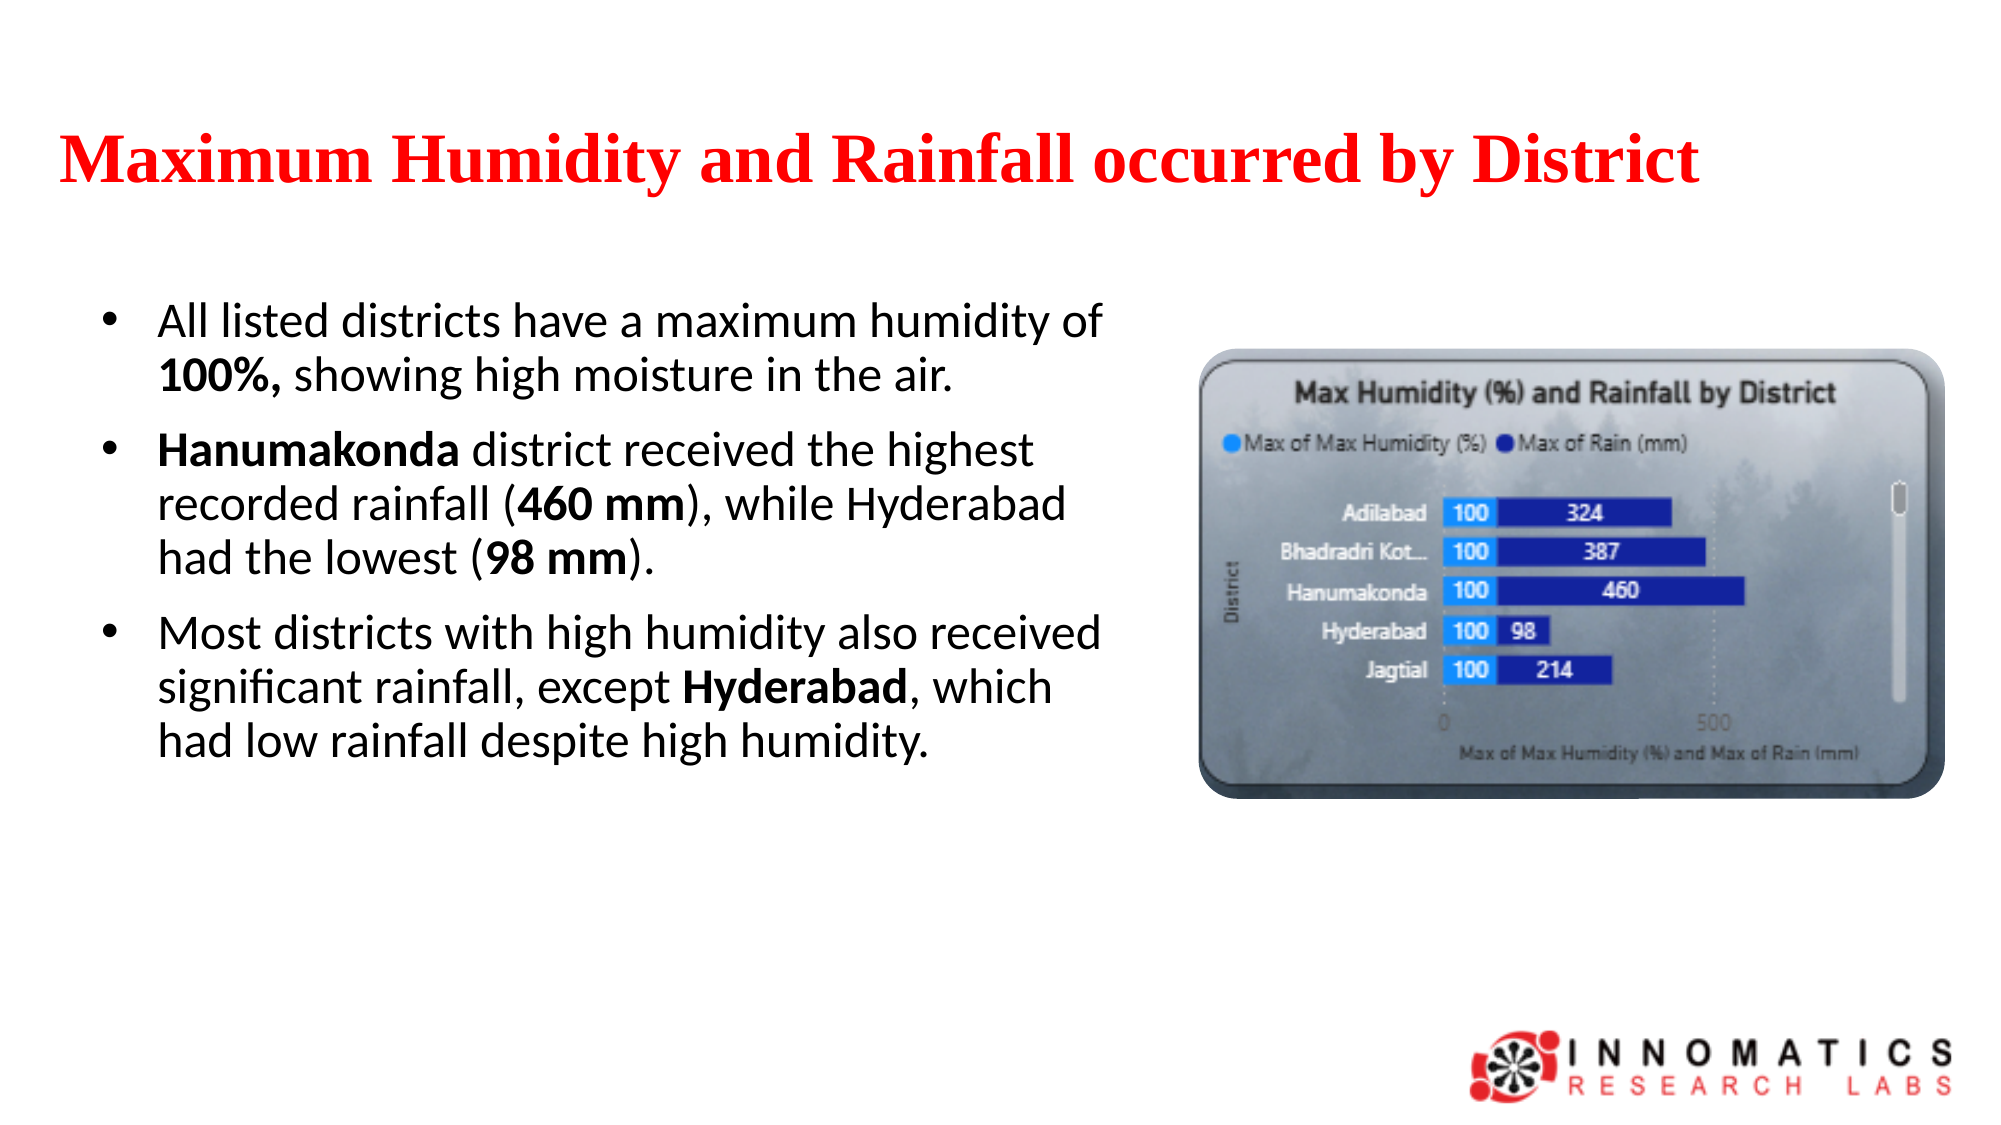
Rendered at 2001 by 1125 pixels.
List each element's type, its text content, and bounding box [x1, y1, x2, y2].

picture [1445, 1014, 1975, 1125]
title Maximum Humidity and Rainfall occurred by District [44, 50, 1977, 268]
picture [1198, 348, 1946, 799]
list All listed districts have a maximum humidity of 100%, showing high moisture in the air. Hanumakonda district received the highest recorded rainfall (460 mm), while Hyderabad had the lowest (98 mm). Most districts with high humidity also received significant rainfall, except Hyderabad, which had low rainfall despite high humidity. [67, 286, 1141, 839]
